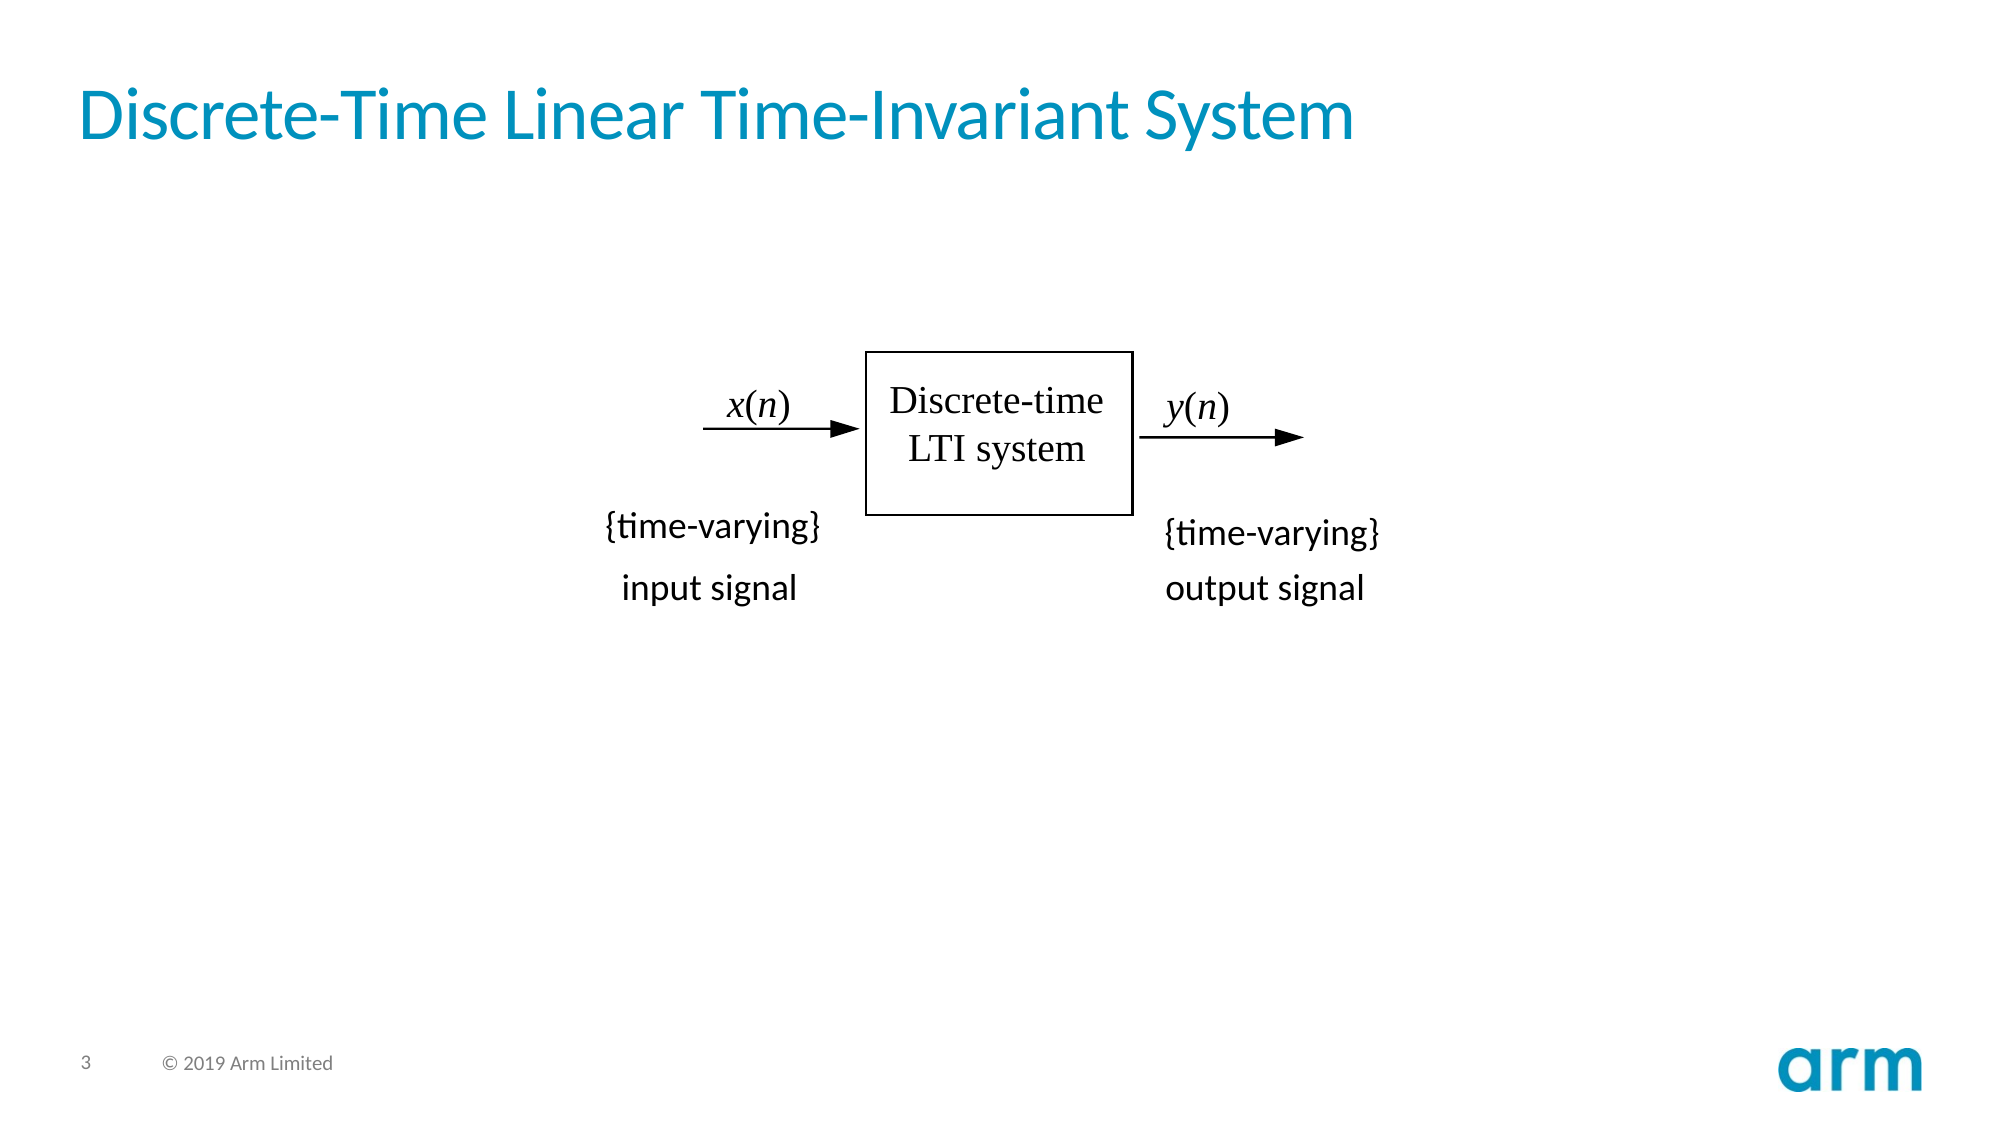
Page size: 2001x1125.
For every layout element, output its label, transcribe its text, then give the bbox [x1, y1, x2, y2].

picture [1778, 1048, 1794, 1067]
picture [1889, 1048, 1903, 1053]
picture [1778, 1072, 1794, 1092]
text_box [703, 351, 1305, 515]
picture [1788, 1056, 1812, 1083]
title Discrete-Time Linear Time-Invariant System [78, 78, 1922, 186]
text_box {time-varying} [605, 501, 835, 547]
picture [1911, 1048, 1922, 1062]
picture [1803, 1048, 1922, 1092]
text_box output signal [1165, 562, 1394, 608]
text_box input signal [621, 562, 818, 608]
text_box {time-varying} [1164, 508, 1394, 554]
